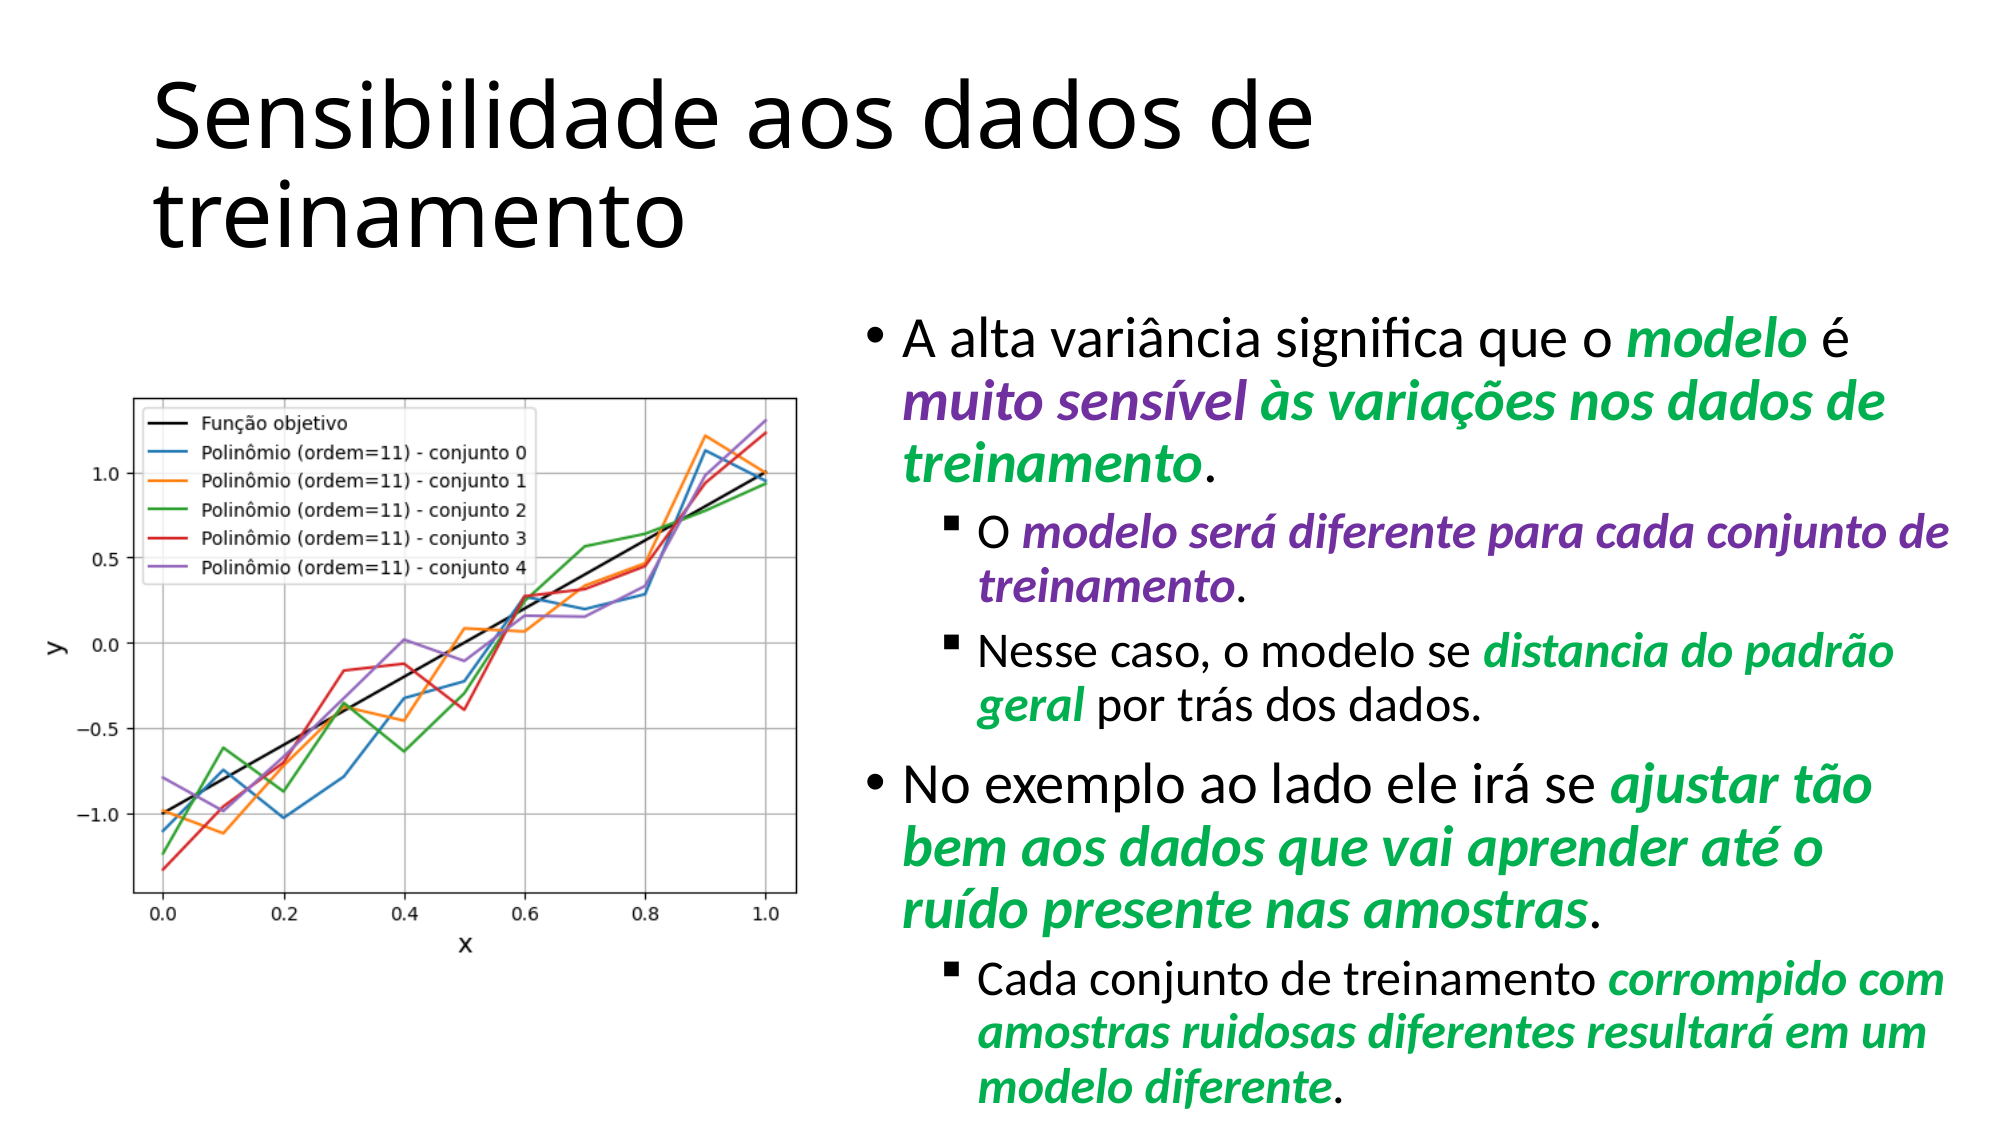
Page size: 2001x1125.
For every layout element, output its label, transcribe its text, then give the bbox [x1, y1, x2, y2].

title Sensibilidade aos dados de treinamento [137, 59, 1863, 278]
list A alta variância significa que o modelo é muito sensível às variações nos dados de treinamento. O modelo será diferente para cada conjunto de treinamento. Nesse caso, o modelo se distancia do padrão geral por trás dos dados. No exemplo ao lado ele irá se ajustar tão bem aos dados que vai aprender até o ruído presente nas amostras. Cada conjunto de treinamento corrompido com amostras ruidosas diferentes resultará em um modelo diferente. [850, 299, 1971, 1125]
picture [29, 386, 808, 971]
